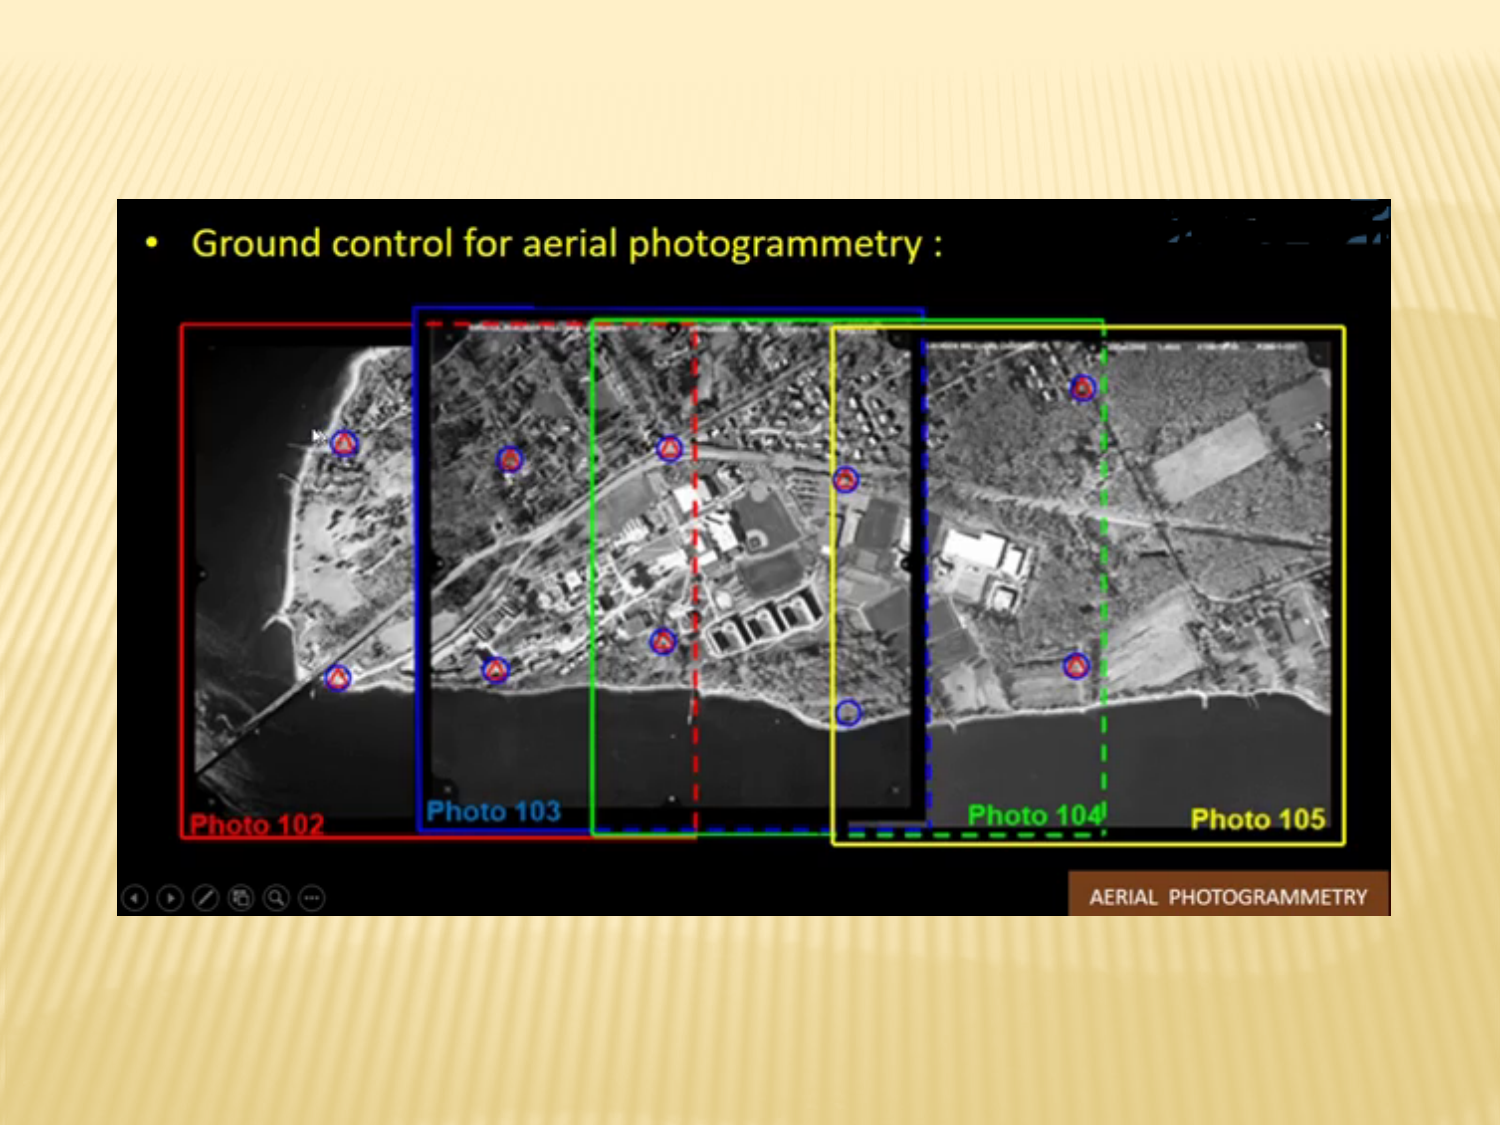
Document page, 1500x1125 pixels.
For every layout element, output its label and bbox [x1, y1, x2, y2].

picture [116, 198, 1391, 916]
